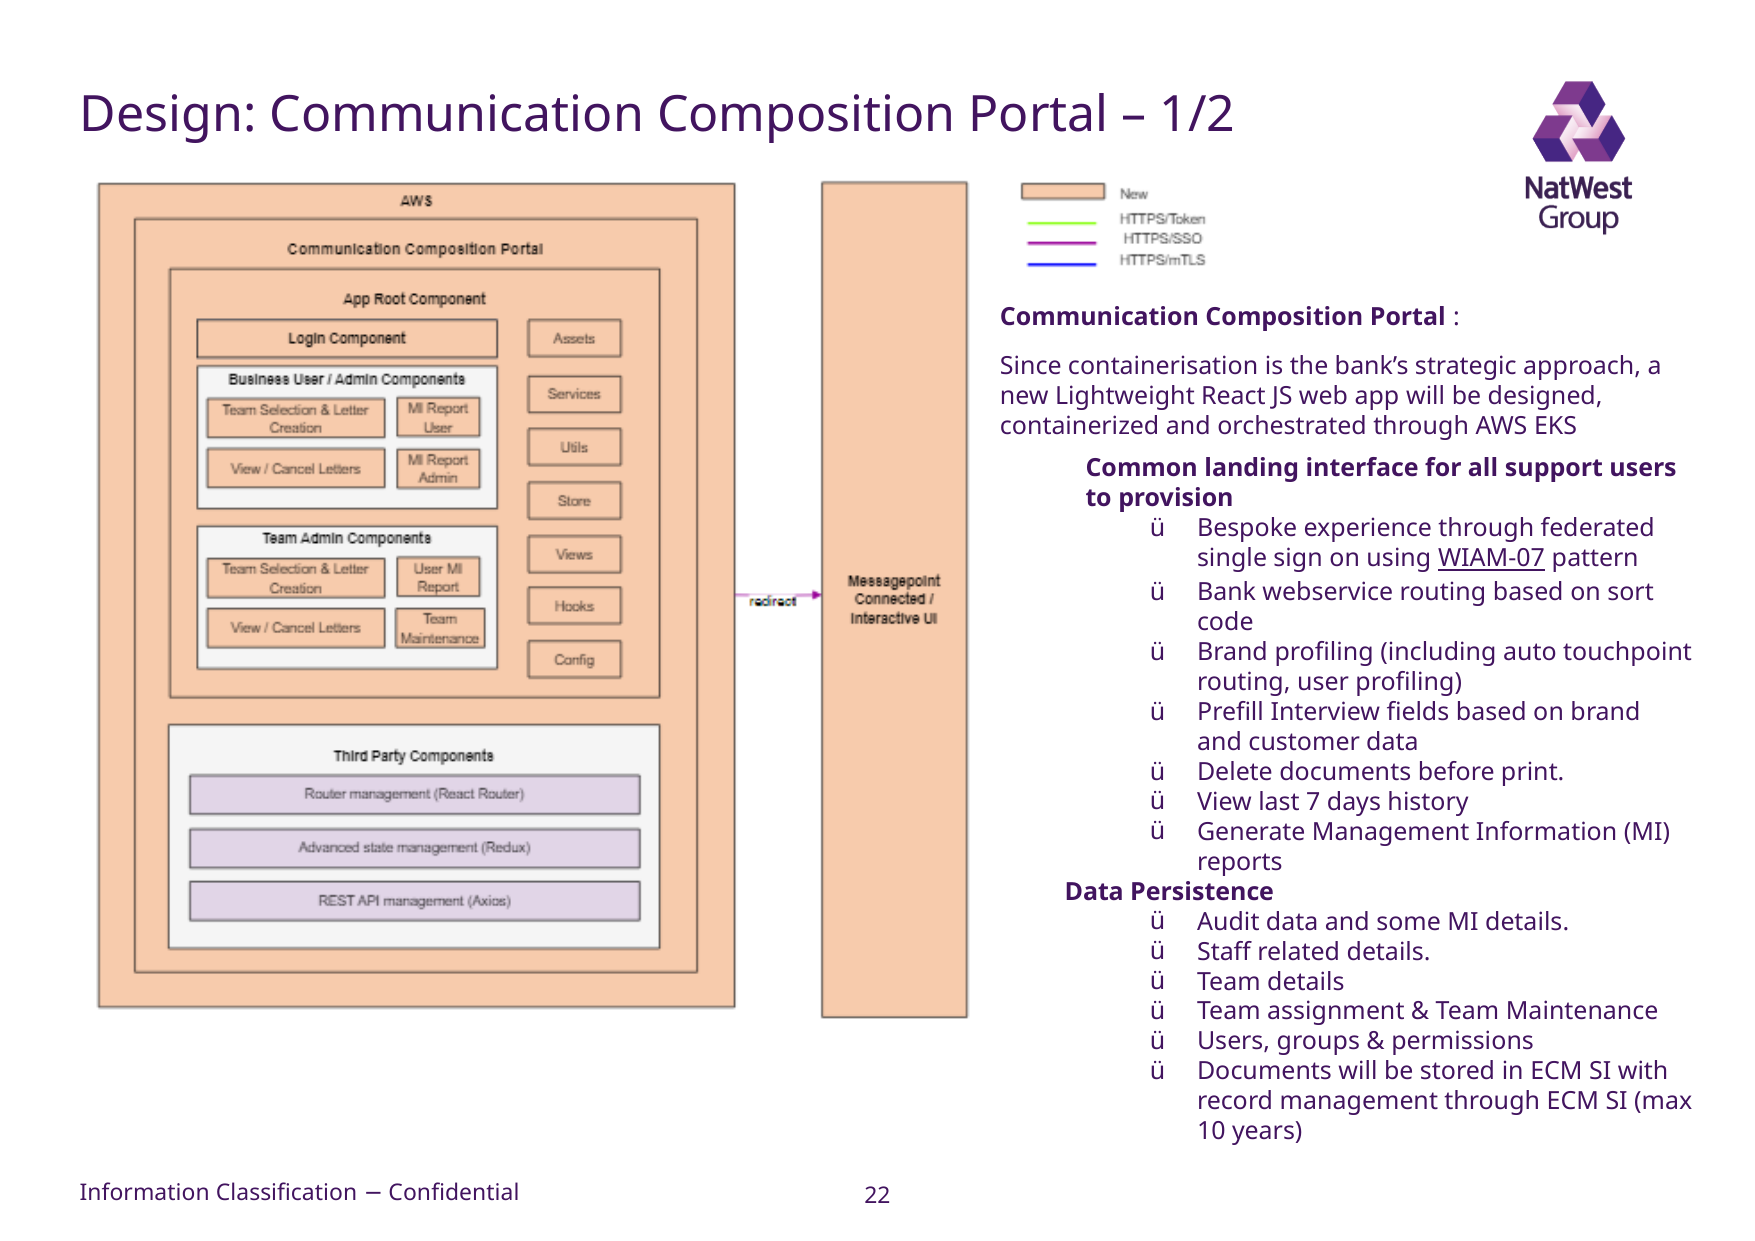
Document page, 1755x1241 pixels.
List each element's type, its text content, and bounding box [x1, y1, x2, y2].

title Design: Communication Composition Portal – 1/2 [79, 81, 1486, 170]
text_box Communication Composition Portal : Since containerisation is the bank’s strategic approach, a new Lightweight React JS web app will be designed, containerized and orchestrated through AWS EKS Common landing interface for all support users to provision Bespoke experience through federated single sign on using WIAM-07 pattern Bank webservice routing based on sort code Brand profiling (including auto touchpoint routing, user profiling) Prefill Interview fields based on brand and customer data Delete documents before print. View last 7 days history Generate Management Information (MI) reports Data Persistence Audit data and some MI details. Staff related details. Team details Team assignment & Team Maintenance Users, groups & permissions Documents will be stored in ECM SI with record management through ECM SI (max 10 years) [985, 293, 1721, 1182]
picture [0, 0, 1755, 1241]
slide_number 22 [829, 1173, 926, 1219]
